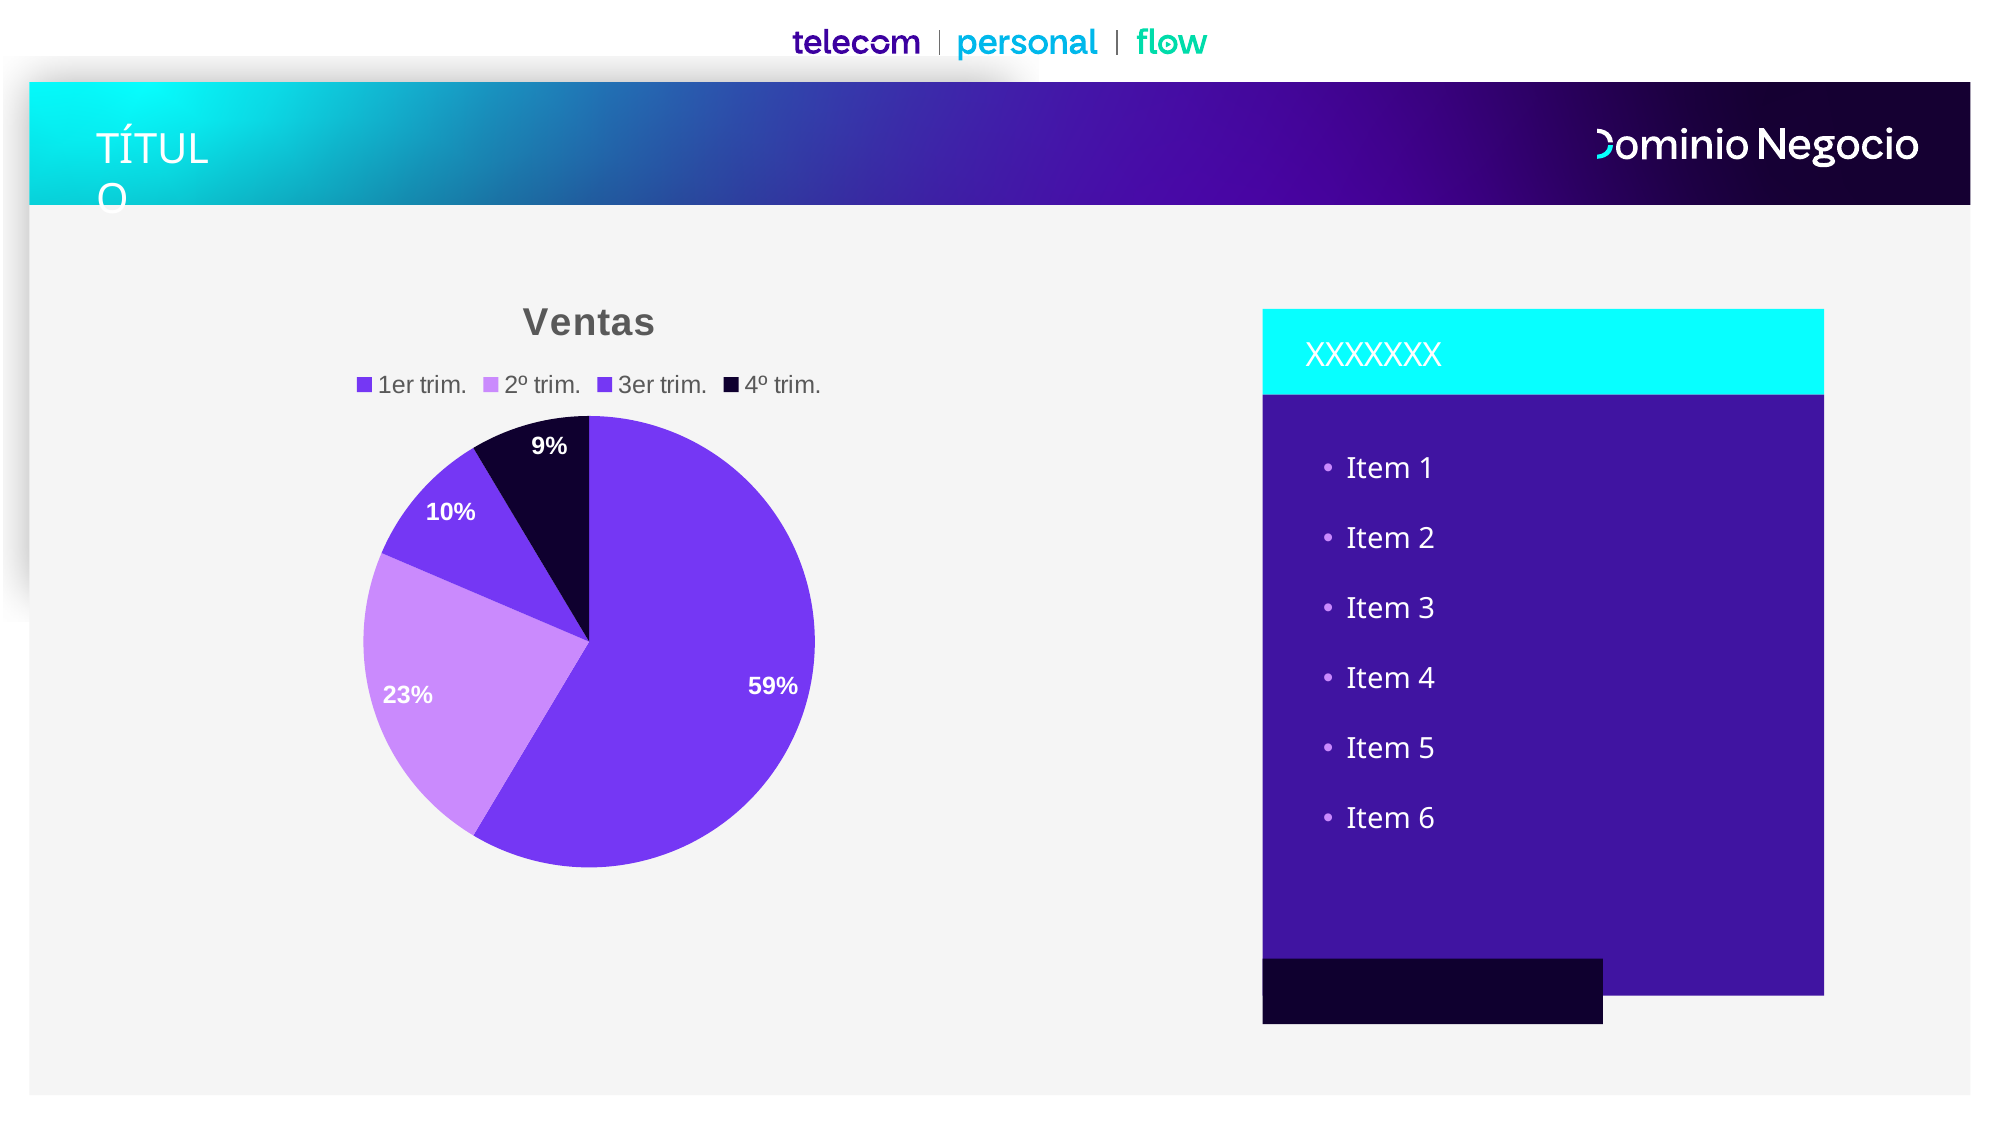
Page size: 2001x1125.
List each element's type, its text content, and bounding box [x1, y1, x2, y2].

chart [129, 266, 1049, 881]
text_box Item 1 Item 2 Item 3 Item 4 Item 5 Item 6 [1308, 442, 1740, 842]
text_box XXXXXXX [1290, 325, 1798, 381]
text_box [1262, 394, 1825, 996]
text_box TÍTULO [81, 114, 256, 230]
text_box [1262, 958, 1603, 1025]
picture [29, 82, 1971, 205]
text_box [1262, 308, 1825, 394]
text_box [1596, 126, 1919, 168]
